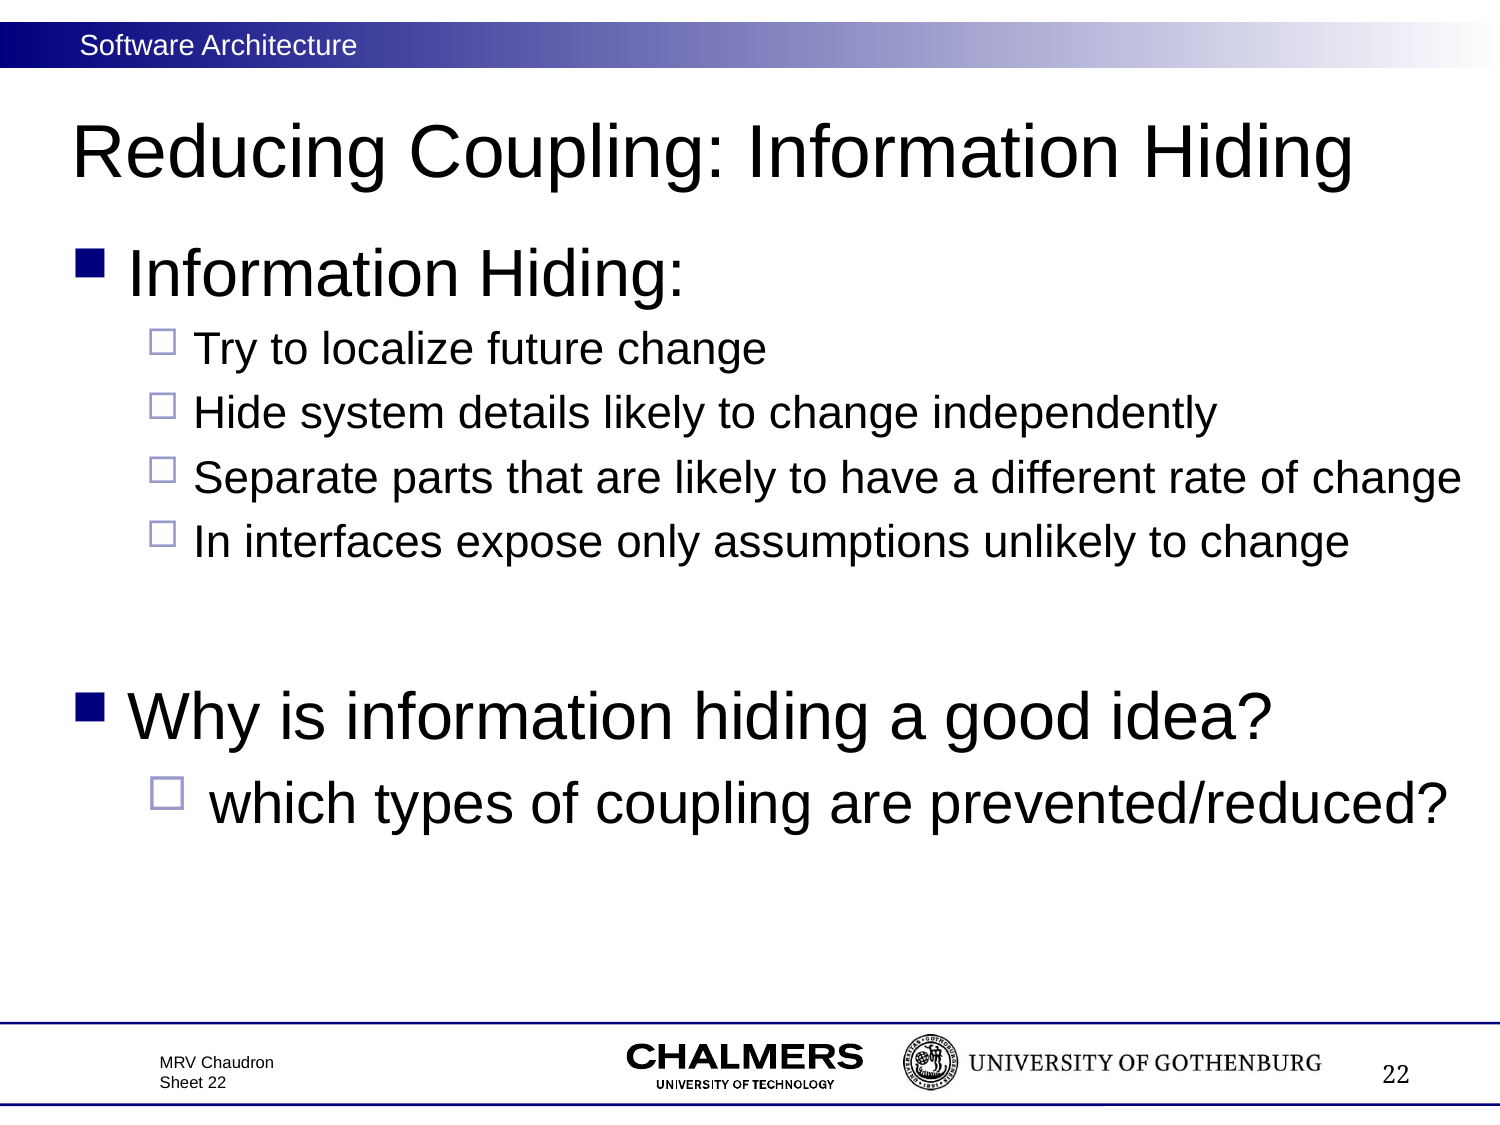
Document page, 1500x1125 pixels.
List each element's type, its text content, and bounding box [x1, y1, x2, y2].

list Information Hiding: Try to localize future change Hide system details likely to change independently Separate parts that are likely to have a different rate of change In interfaces expose only assumptions unlikely to change Why is information hiding a good idea? which types of coupling are prevented/reduced? [56, 222, 1500, 1007]
footer MRV Chaudron Sheet 22 [144, 1024, 1356, 1100]
slide_number 22 [1074, 1024, 1426, 1101]
title Reducing Coupling: Information Hiding [56, 85, 1460, 210]
